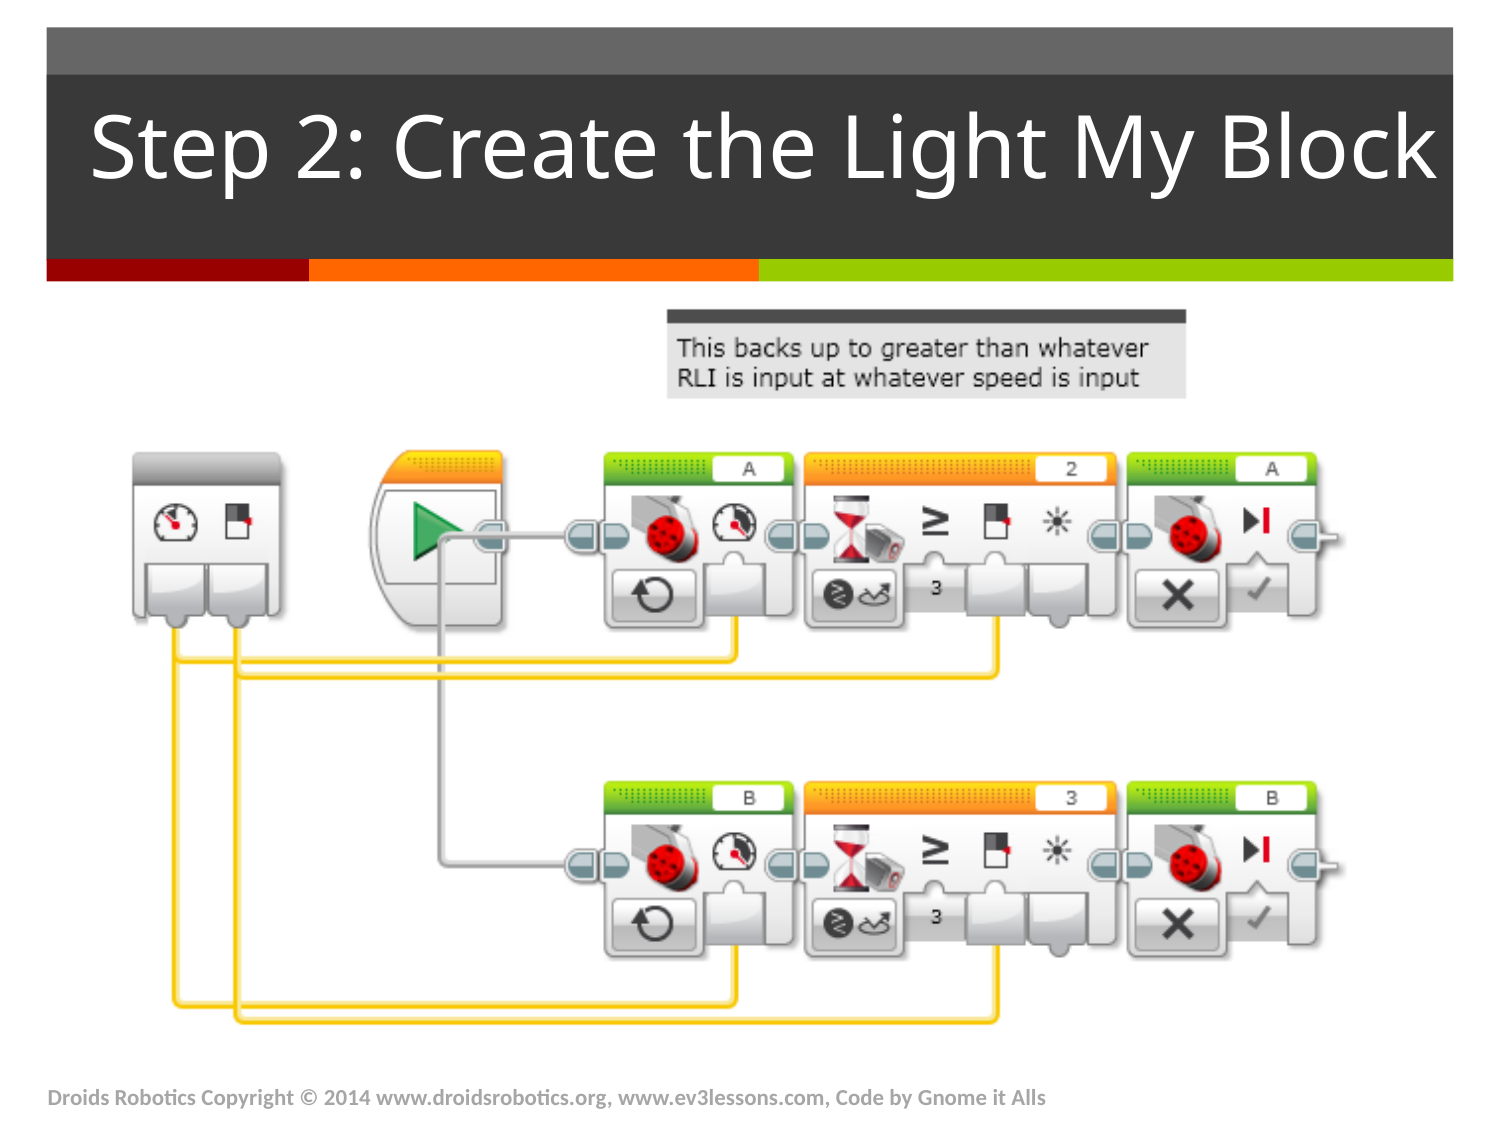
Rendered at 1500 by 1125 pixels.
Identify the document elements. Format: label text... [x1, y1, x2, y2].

footer Droids Robotics Copyright © 2014 www.droidsrobotics.org, www.ev3lessons.com, Code by Gnome it Alls [32, 1076, 1115, 1116]
title Step 2: Create the Light My Block [46, 27, 1454, 259]
picture [102, 292, 1353, 1046]
